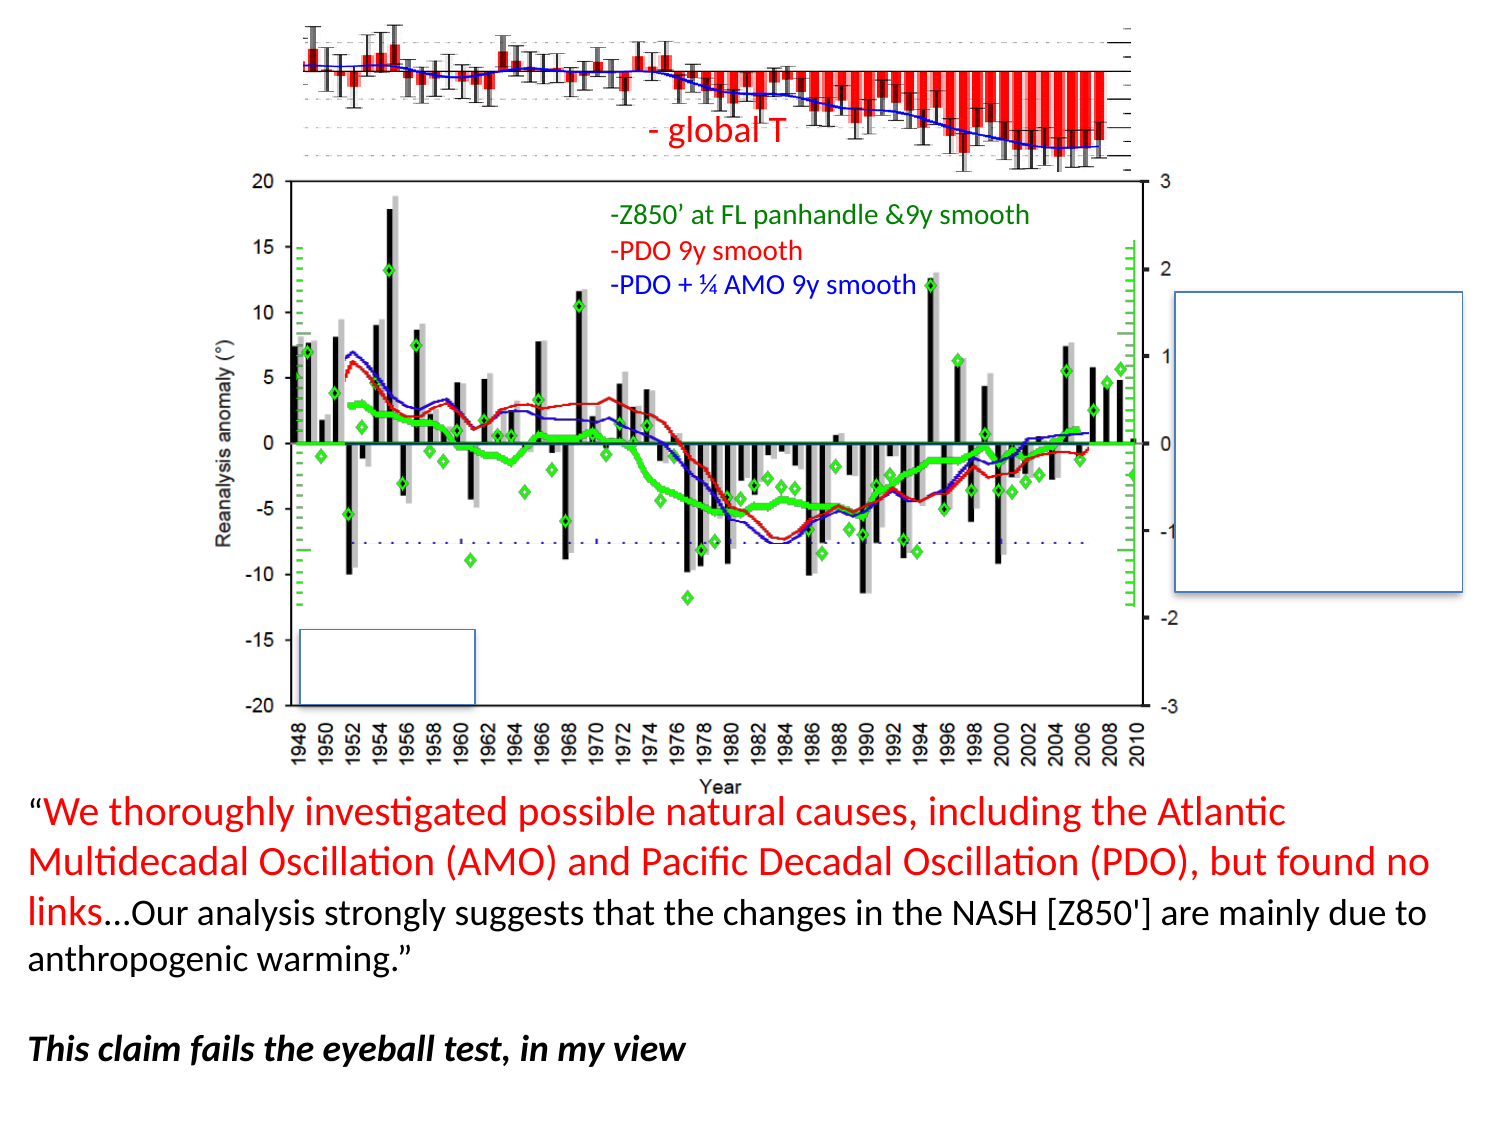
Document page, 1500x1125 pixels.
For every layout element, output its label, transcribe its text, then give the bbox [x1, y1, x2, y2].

picture [188, 22, 1218, 801]
text_box [1223, 291, 1463, 593]
text_box “We thoroughly investigated possible natural causes, including the Atlantic Multidecadal Oscillation (AMO) and Pacific Decadal Oscillation (PDO), but found no links...Our analysis strongly suggests that the changes in the NASH [Z850'] are mainly due to anthropogenic warming.” This claim fails the eyeball test, in my view [12, 776, 1488, 1077]
